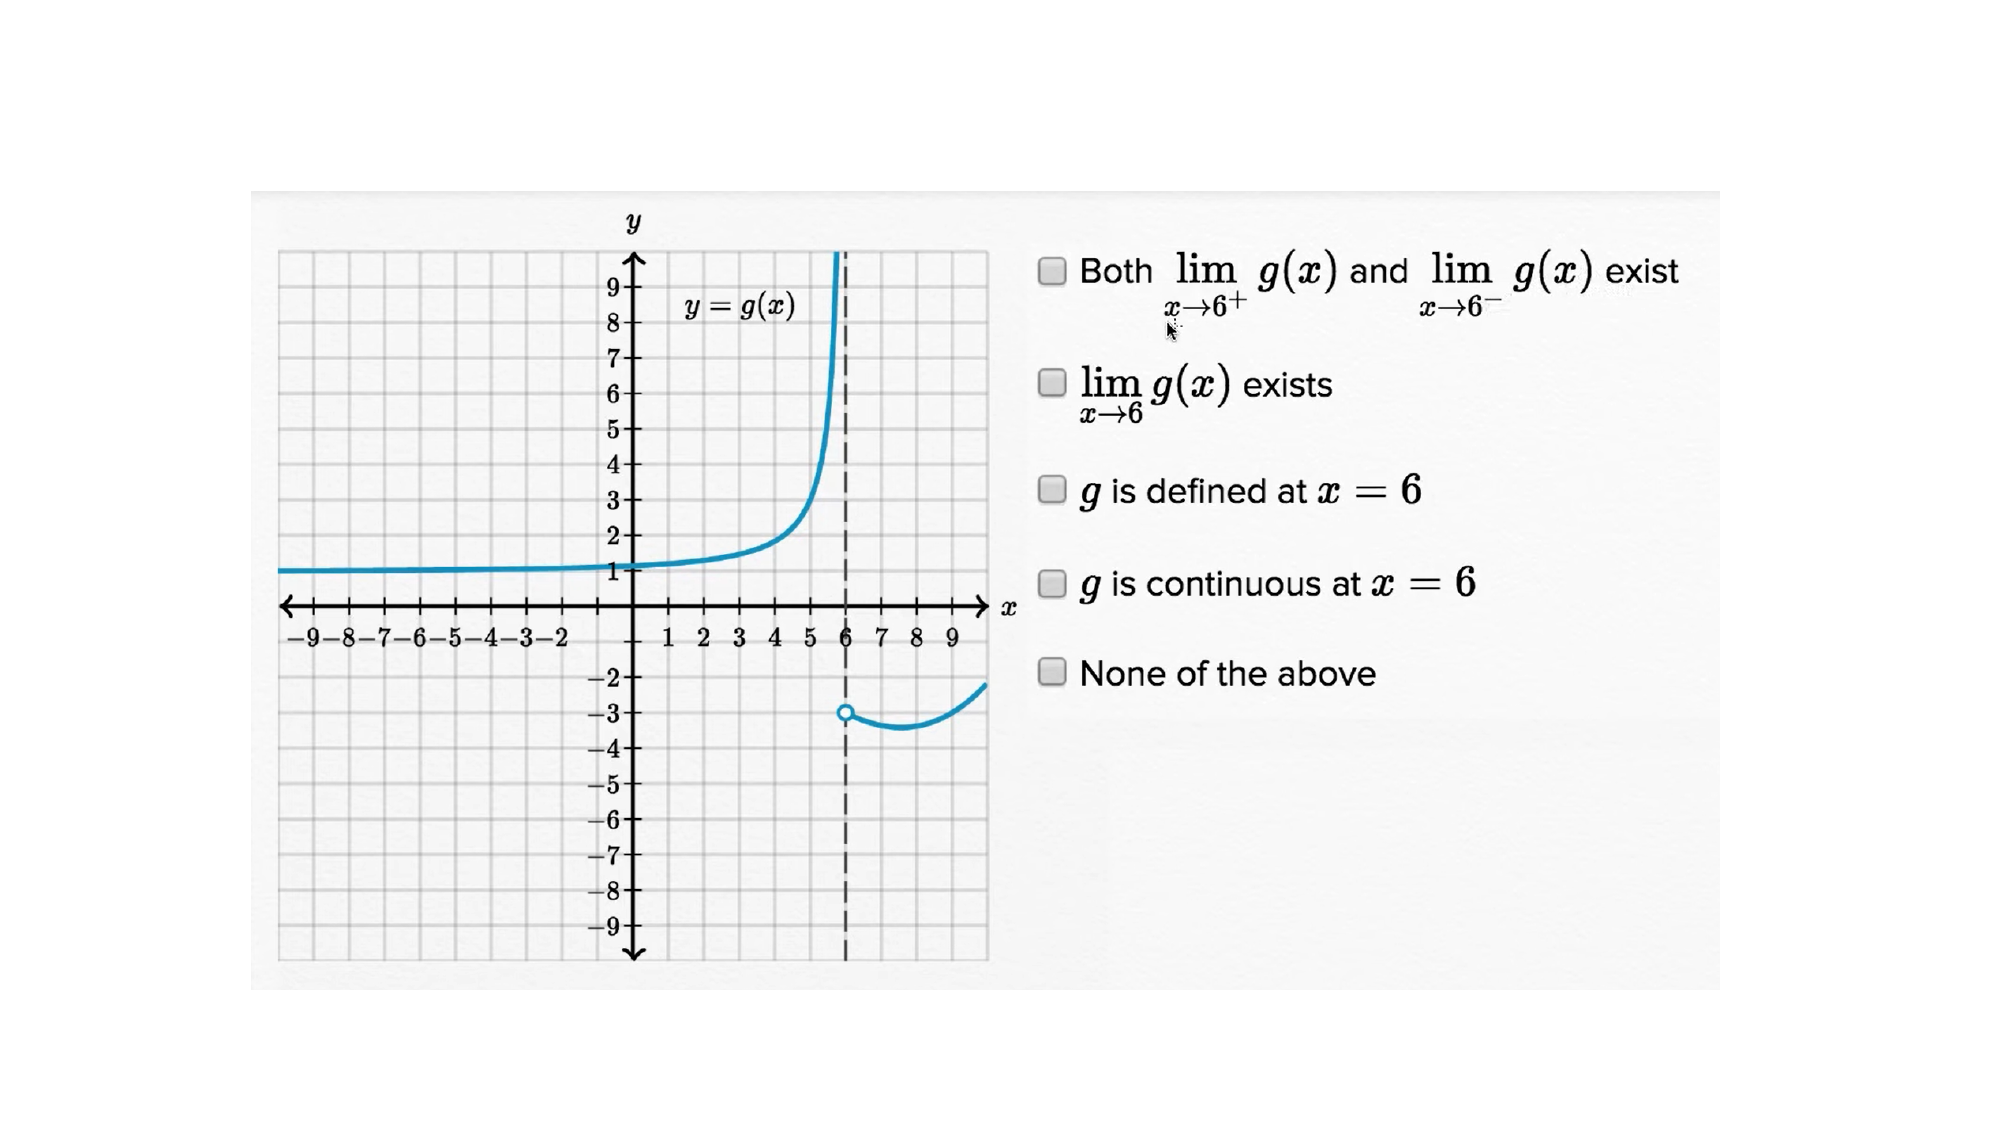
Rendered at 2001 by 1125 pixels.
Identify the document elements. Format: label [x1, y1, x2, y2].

picture [251, 191, 1720, 990]
